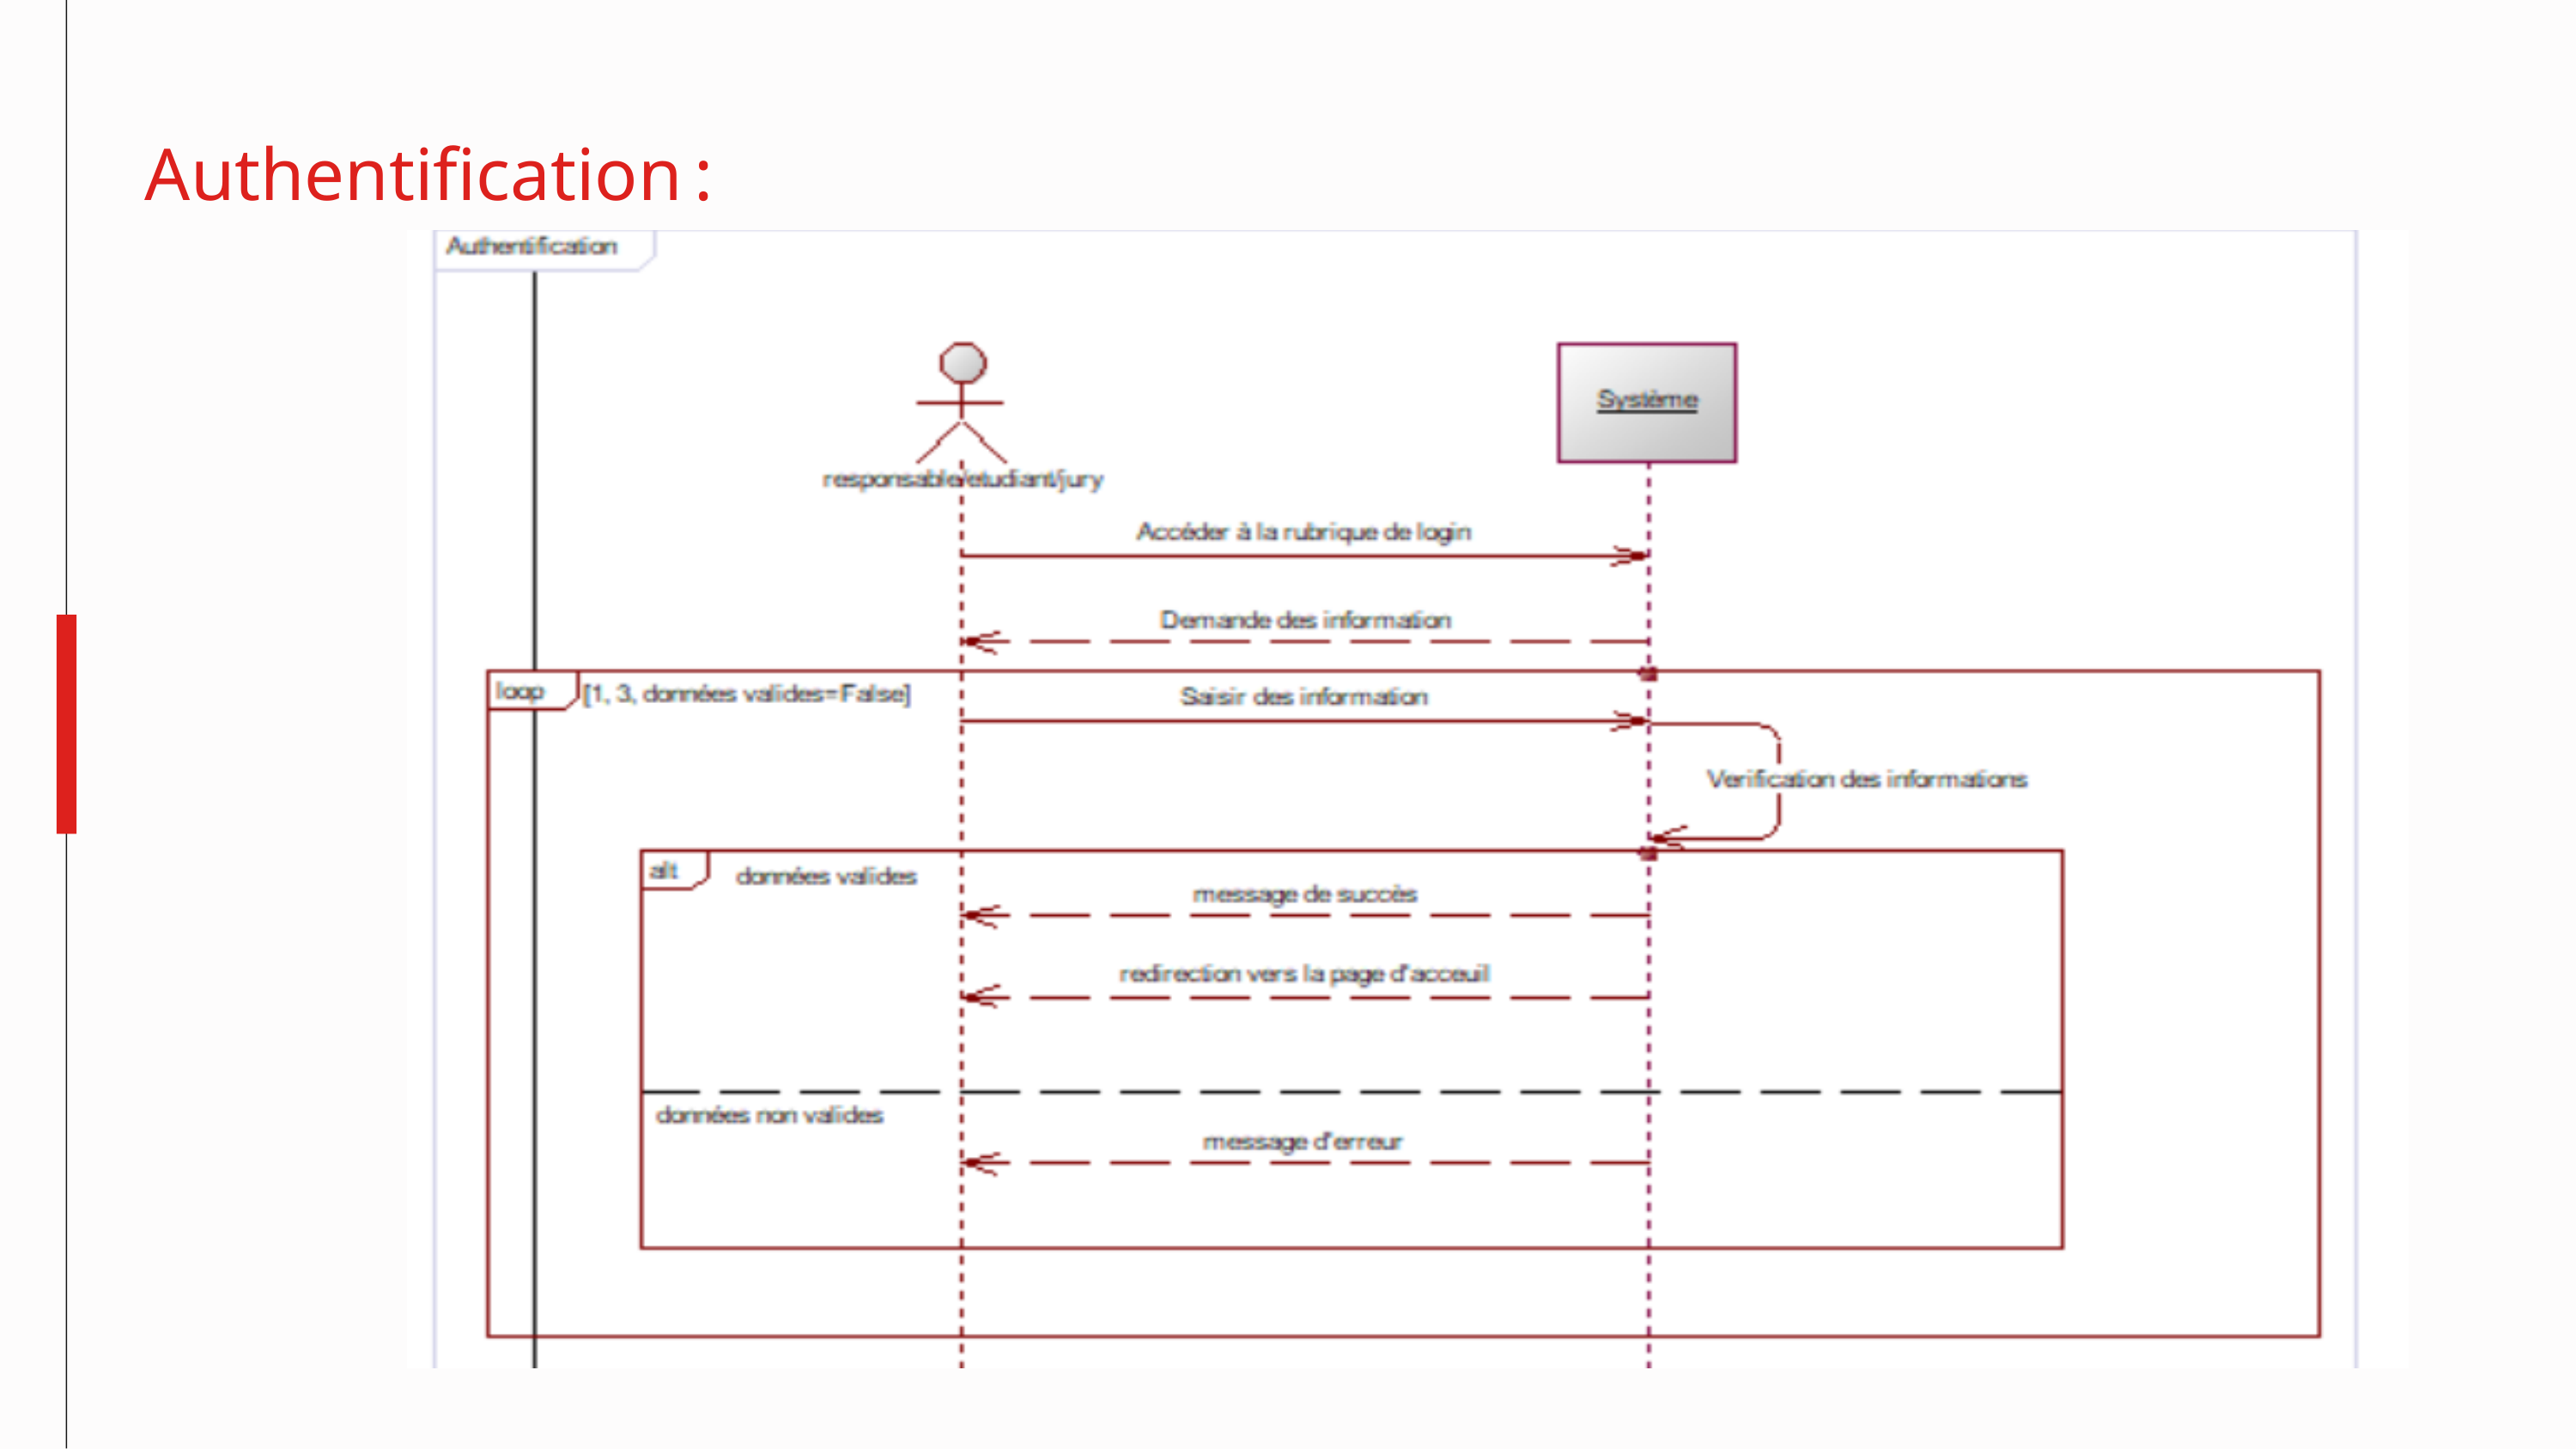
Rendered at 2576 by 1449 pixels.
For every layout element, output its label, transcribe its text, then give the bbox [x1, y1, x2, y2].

picture [407, 230, 2409, 1368]
text_box Authentification : [144, 106, 2432, 215]
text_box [56, 0, 77, 1449]
